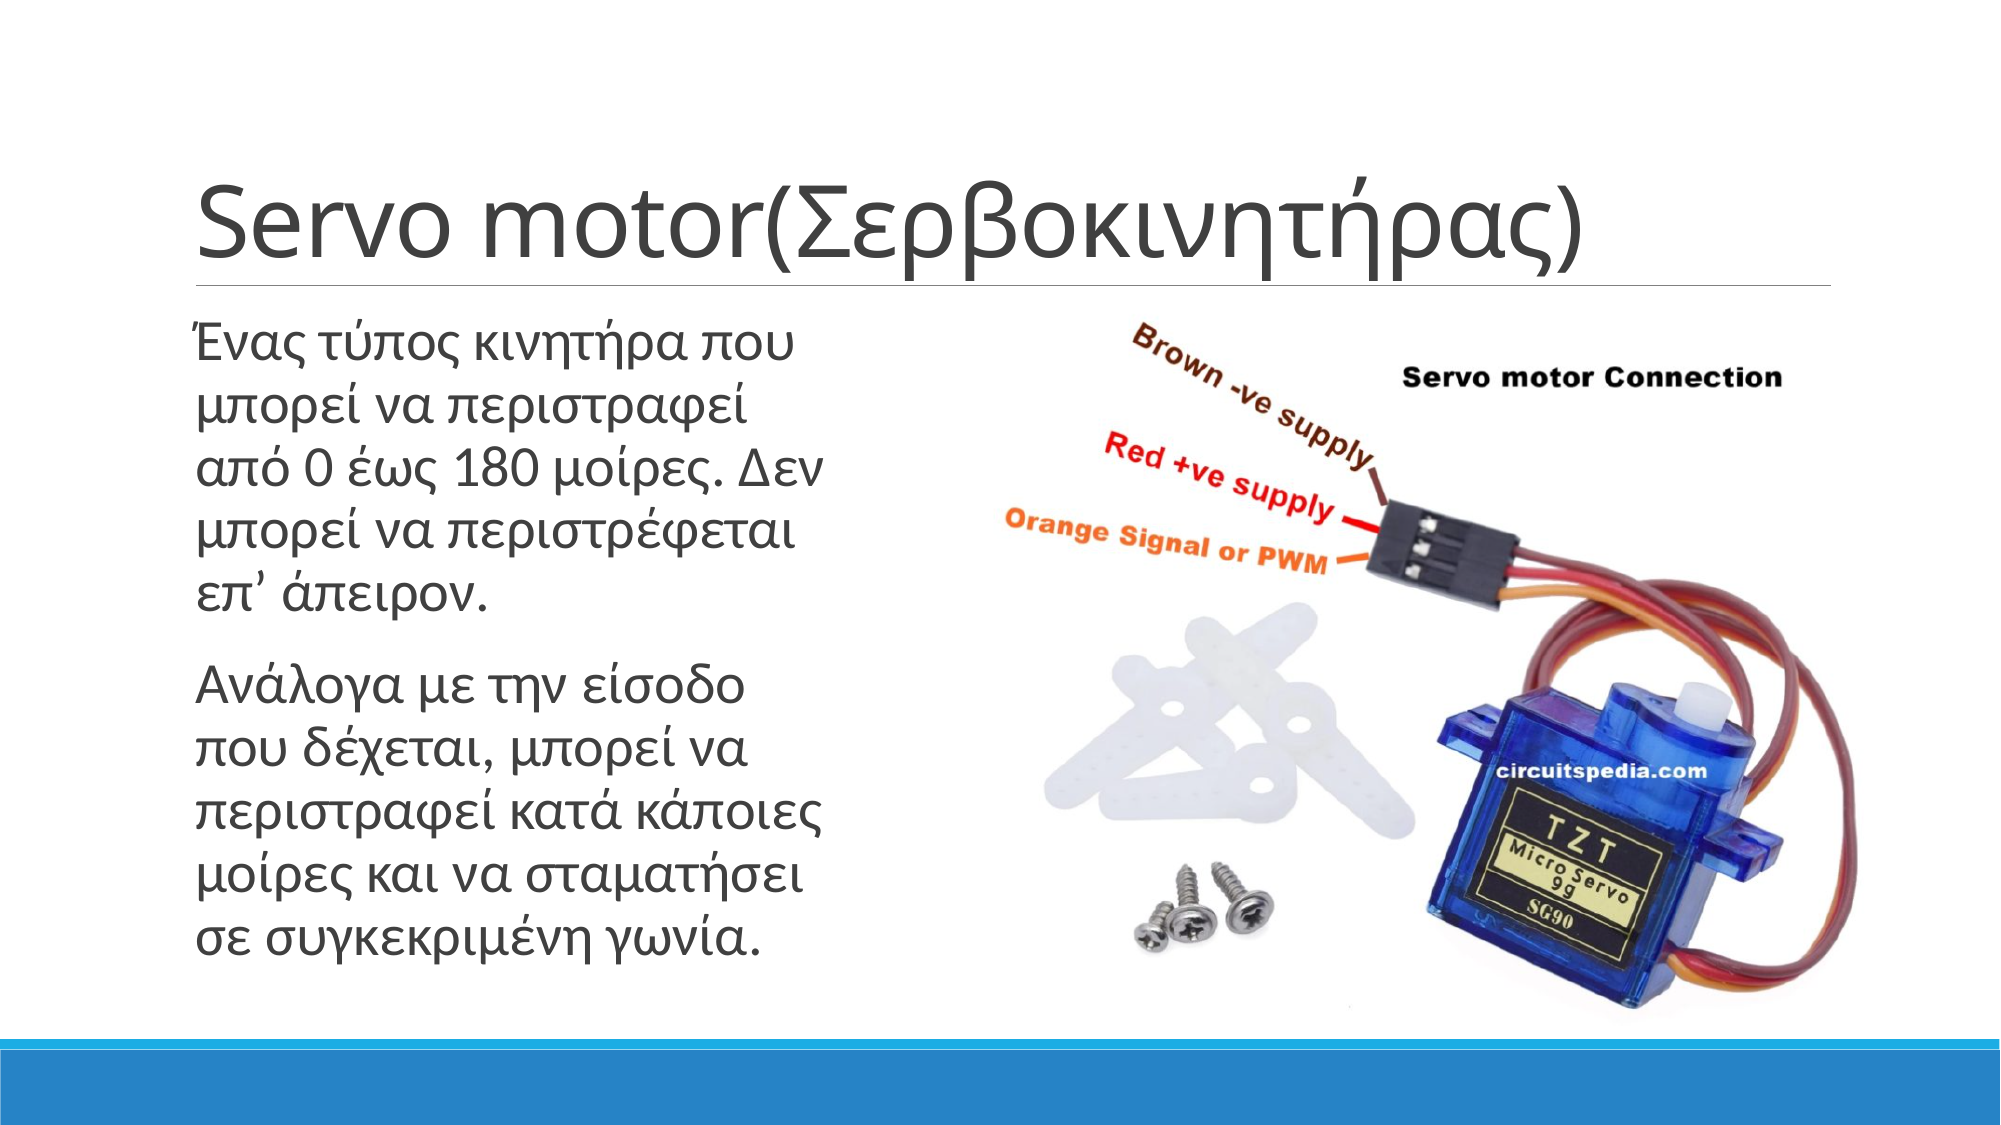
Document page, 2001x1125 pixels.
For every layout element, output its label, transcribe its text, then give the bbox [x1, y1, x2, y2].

list Ένας τύπος κινητήρα που μπορεί να περιστραφεί από 0 έως 180 μοίρες. Δεν μπορεί να περιστρέφεται επ’ άπειρον. Ανάλογα με την είσοδο που δέχεται, μπορεί να περιστραφεί κατά κάποιες μοίρες και να σταματήσει σε συγκεκριμένη γωνία. [180, 302, 840, 1066]
title Servo motor(Σερβοκινητήρας) [180, 47, 1830, 285]
picture [943, 302, 1866, 1036]
